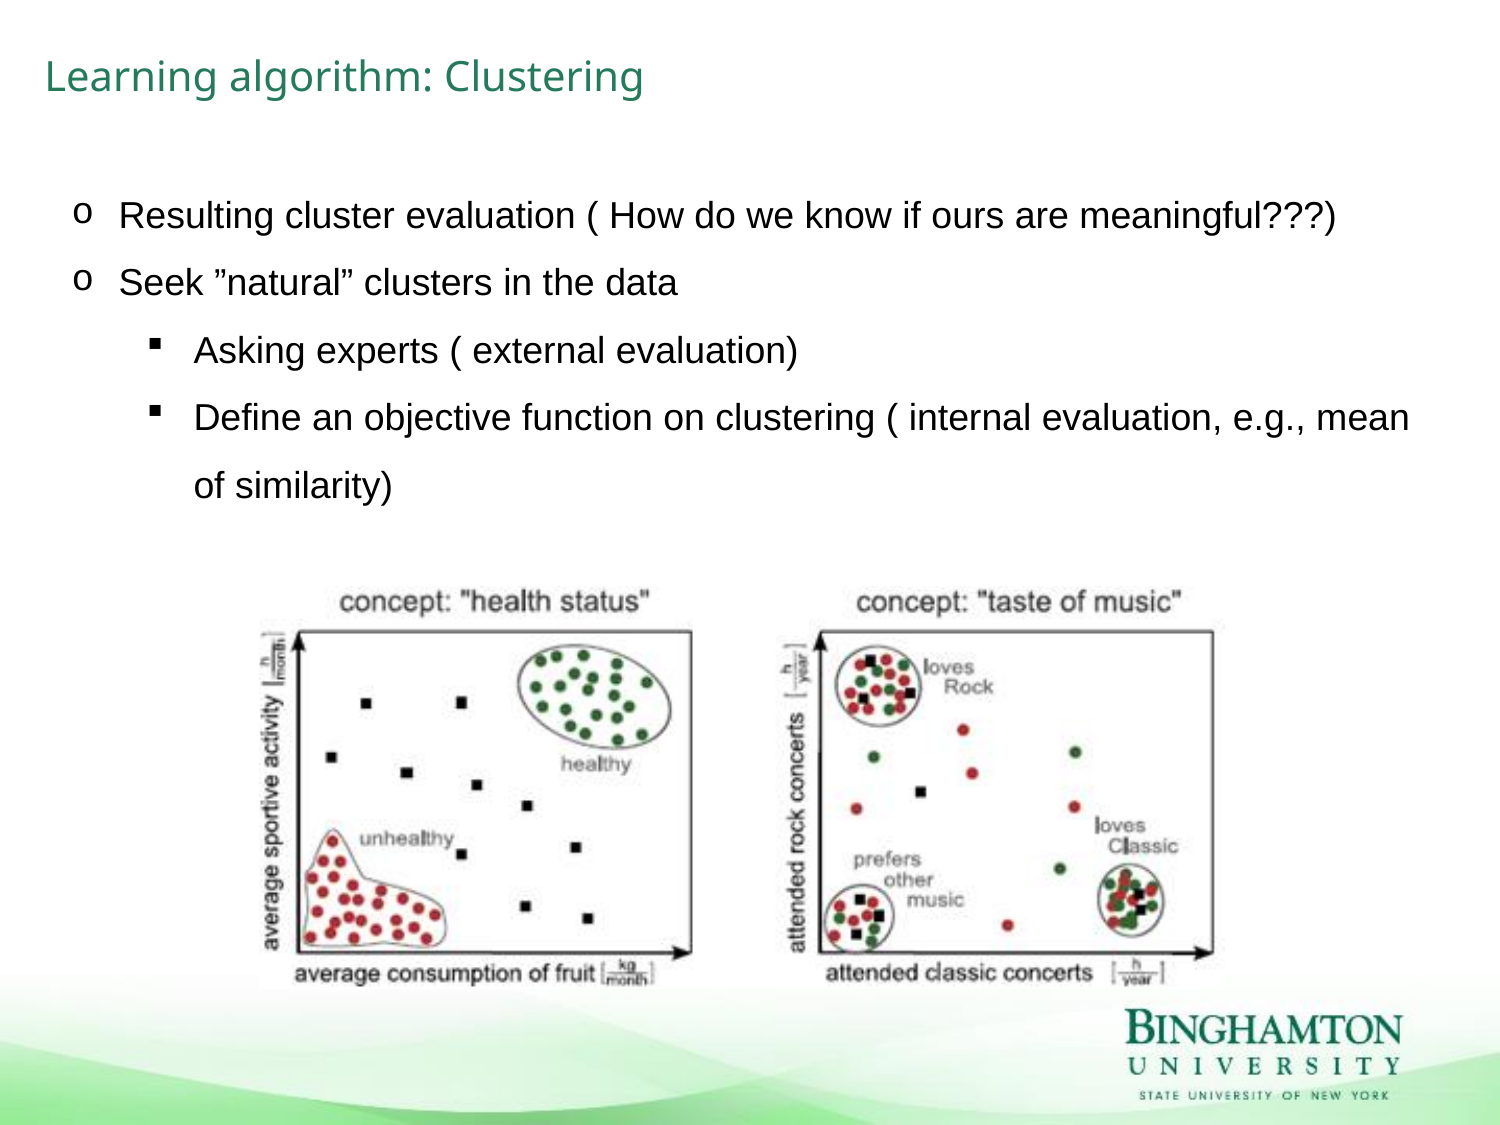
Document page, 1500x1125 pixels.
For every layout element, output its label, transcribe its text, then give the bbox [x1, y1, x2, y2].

title Learning algorithm: Clustering [29, 42, 1455, 126]
text_box Resulting cluster evaluation ( How do we know if ours are meaningful???) Seek ”natural” clusters in the data Asking experts ( external evaluation) Define an objective function on clustering ( internal evaluation, e.g., mean of similarity) [56, 160, 1428, 514]
picture [0, 0, 1500, 1125]
